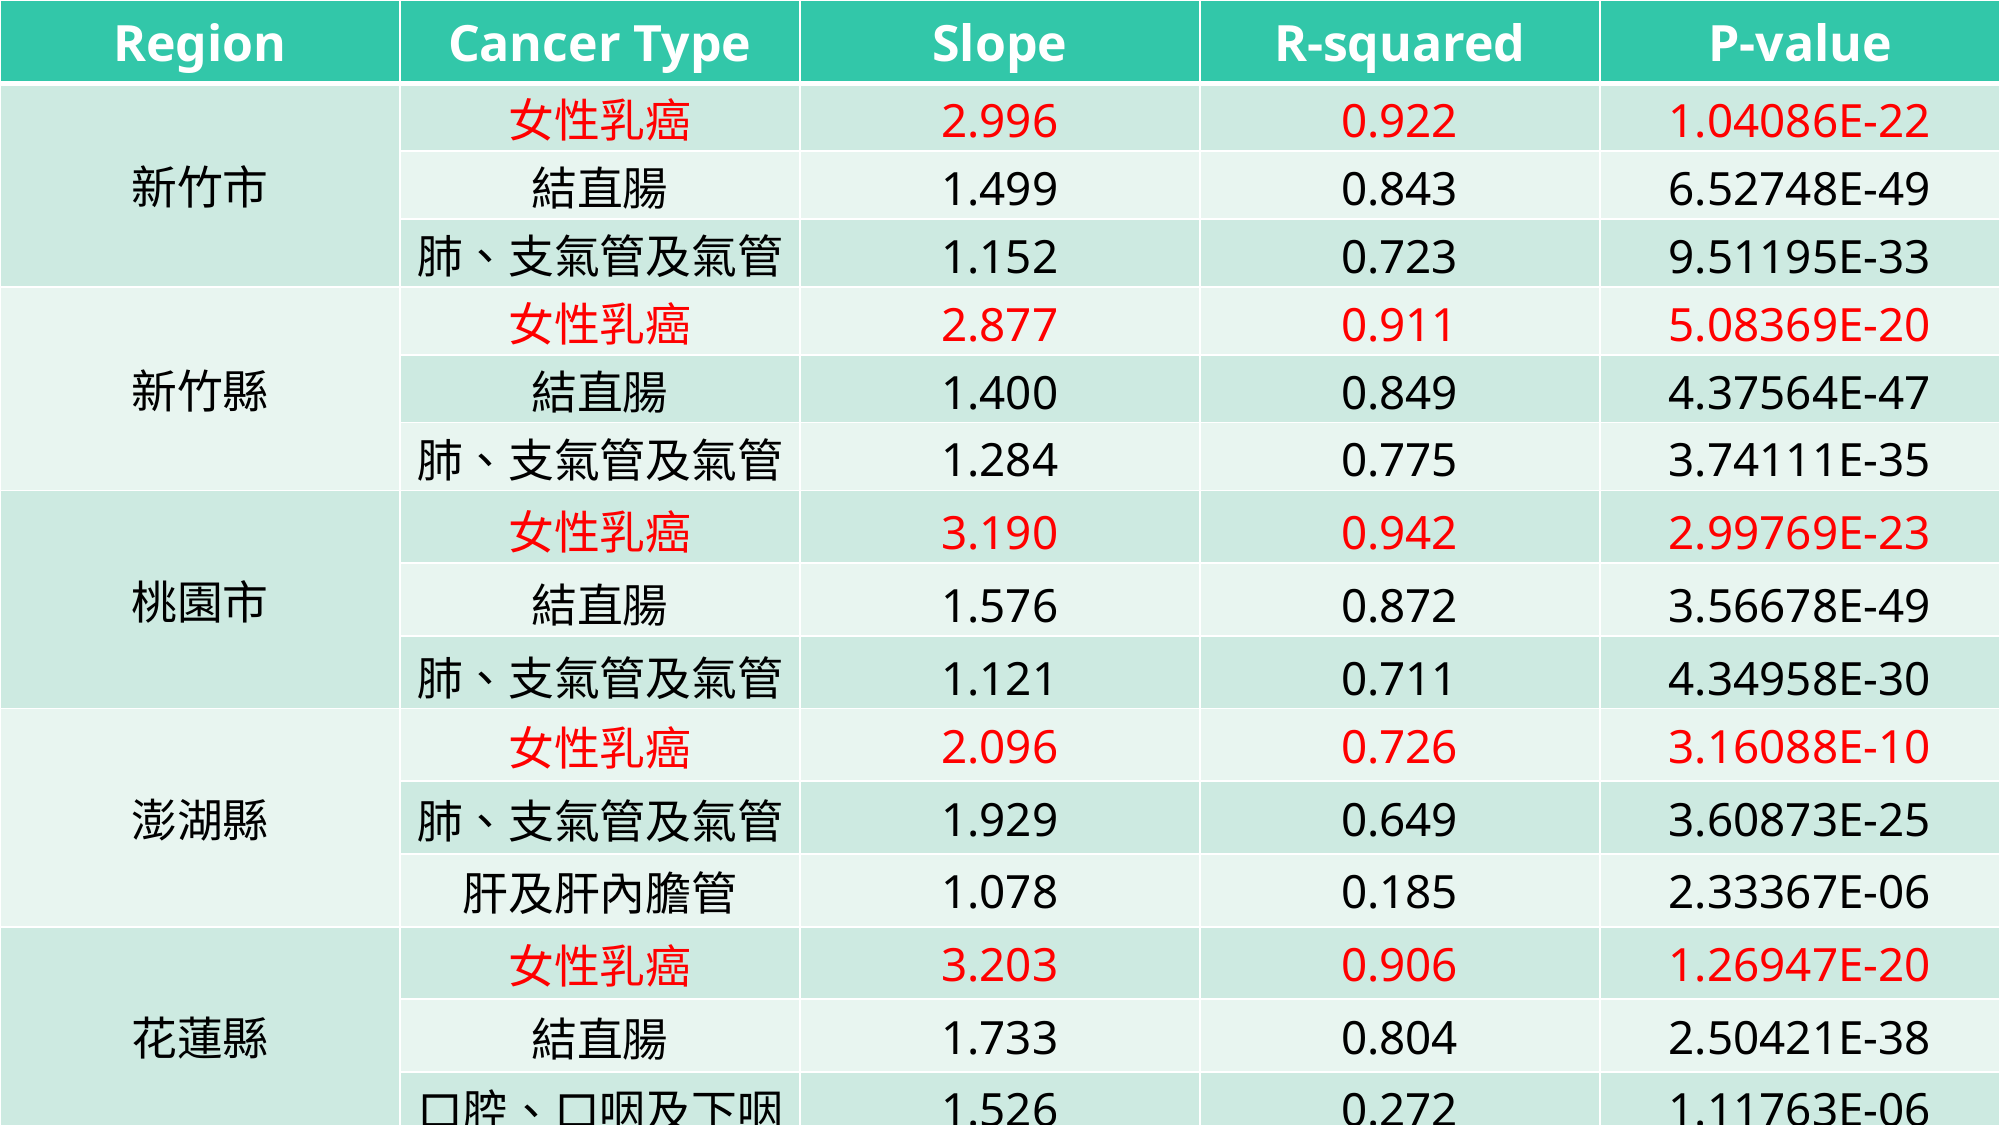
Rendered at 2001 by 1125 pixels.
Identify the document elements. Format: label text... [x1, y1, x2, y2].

table_cell 2.99769E-23 [1601, 491, 1999, 562]
table_cell 0.911 [1201, 288, 1599, 354]
table_cell 1.929 [801, 782, 1199, 853]
table_cell 桃園市 [1, 491, 399, 708]
table_cell 3.16088E-10 [1601, 709, 1999, 780]
table_cell 女性乳癌 [401, 86, 799, 150]
table_cell 1.26947E-20 [1601, 928, 1999, 998]
table_cell 澎湖縣 [1, 709, 399, 926]
table_cell 0.272 [1201, 1073, 1599, 1125]
table_cell 女性乳癌 [401, 709, 799, 780]
table_cell 6.52748E-49 [1601, 152, 1999, 218]
table_cell 1.121 [801, 637, 1199, 708]
table_cell 新竹縣 [1, 288, 399, 490]
table_cell 2.877 [801, 288, 1199, 354]
table_cell 肺、支氣管及氣管 [401, 782, 799, 853]
table_cell 女性乳癌 [401, 288, 799, 354]
table_cell 0.775 [1201, 423, 1599, 490]
table_header Region [1, 1, 399, 81]
table_cell 3.203 [801, 928, 1199, 998]
table_cell 0.849 [1201, 356, 1599, 422]
table_cell 3.60873E-25 [1601, 782, 1999, 853]
table_cell 1.078 [801, 855, 1199, 926]
table_cell 5.08369E-20 [1601, 288, 1999, 354]
table_cell 肝及肝內膽管 [401, 855, 799, 926]
table_cell 0.922 [1201, 86, 1599, 150]
table_cell 0.185 [1201, 855, 1599, 926]
table_cell 結直腸 [401, 564, 799, 635]
table_cell 0.942 [1201, 491, 1599, 562]
table_cell 1.576 [801, 564, 1199, 635]
table_cell 肺、支氣管及氣管 [401, 423, 799, 490]
table_cell 1.733 [801, 1000, 1199, 1071]
table_cell 0.723 [1201, 220, 1599, 286]
table_cell 1.400 [801, 356, 1199, 422]
table_header Cancer Type [401, 1, 799, 81]
table_cell 肺、支氣管及氣管 [401, 220, 799, 286]
table_cell 1.284 [801, 423, 1199, 490]
table_cell 結直腸 [401, 1000, 799, 1071]
table_cell 0.872 [1201, 564, 1599, 635]
table_cell 0.726 [1201, 709, 1599, 780]
table_cell 9.51195E-33 [1601, 220, 1999, 286]
table_cell 新竹市 [1, 86, 399, 286]
table_cell 1.11763E-06 [1601, 1073, 1999, 1125]
table_cell 肺、支氣管及氣管 [401, 637, 799, 708]
table_cell 女性乳癌 [401, 491, 799, 562]
table_cell 0.804 [1201, 1000, 1599, 1071]
table_cell 1.04086E-22 [1601, 86, 1999, 150]
table_cell 1.526 [801, 1073, 1199, 1125]
table_cell 0.843 [1201, 152, 1599, 218]
table_cell 3.74111E-35 [1601, 423, 1999, 490]
table_cell 0.711 [1201, 637, 1599, 708]
table_cell 2.33367E-06 [1601, 855, 1999, 926]
table_header R-squared [1201, 1, 1599, 81]
table_cell 2.50421E-38 [1601, 1000, 1999, 1071]
table_cell 結直腸 [401, 152, 799, 218]
table_header P-value [1601, 1, 1999, 81]
table_cell 3.56678E-49 [1601, 564, 1999, 635]
table_cell 2.996 [801, 86, 1199, 150]
table_cell 4.34958E-30 [1601, 637, 1999, 708]
table_cell 4.37564E-47 [1601, 356, 1999, 422]
table_cell 1.152 [801, 220, 1199, 286]
table_cell 0.906 [1201, 928, 1599, 998]
table_cell 花蓮縣 [1, 928, 399, 1125]
table_cell 1.499 [801, 152, 1199, 218]
table_cell 2.096 [801, 709, 1199, 780]
table_header Slope [801, 1, 1199, 81]
table_cell 3.190 [801, 491, 1199, 562]
table_cell 結直腸 [401, 356, 799, 422]
table_cell 女性乳癌 [401, 928, 799, 998]
table_cell 0.649 [1201, 782, 1599, 853]
table_cell 口腔、口咽及下咽 [401, 1073, 799, 1125]
